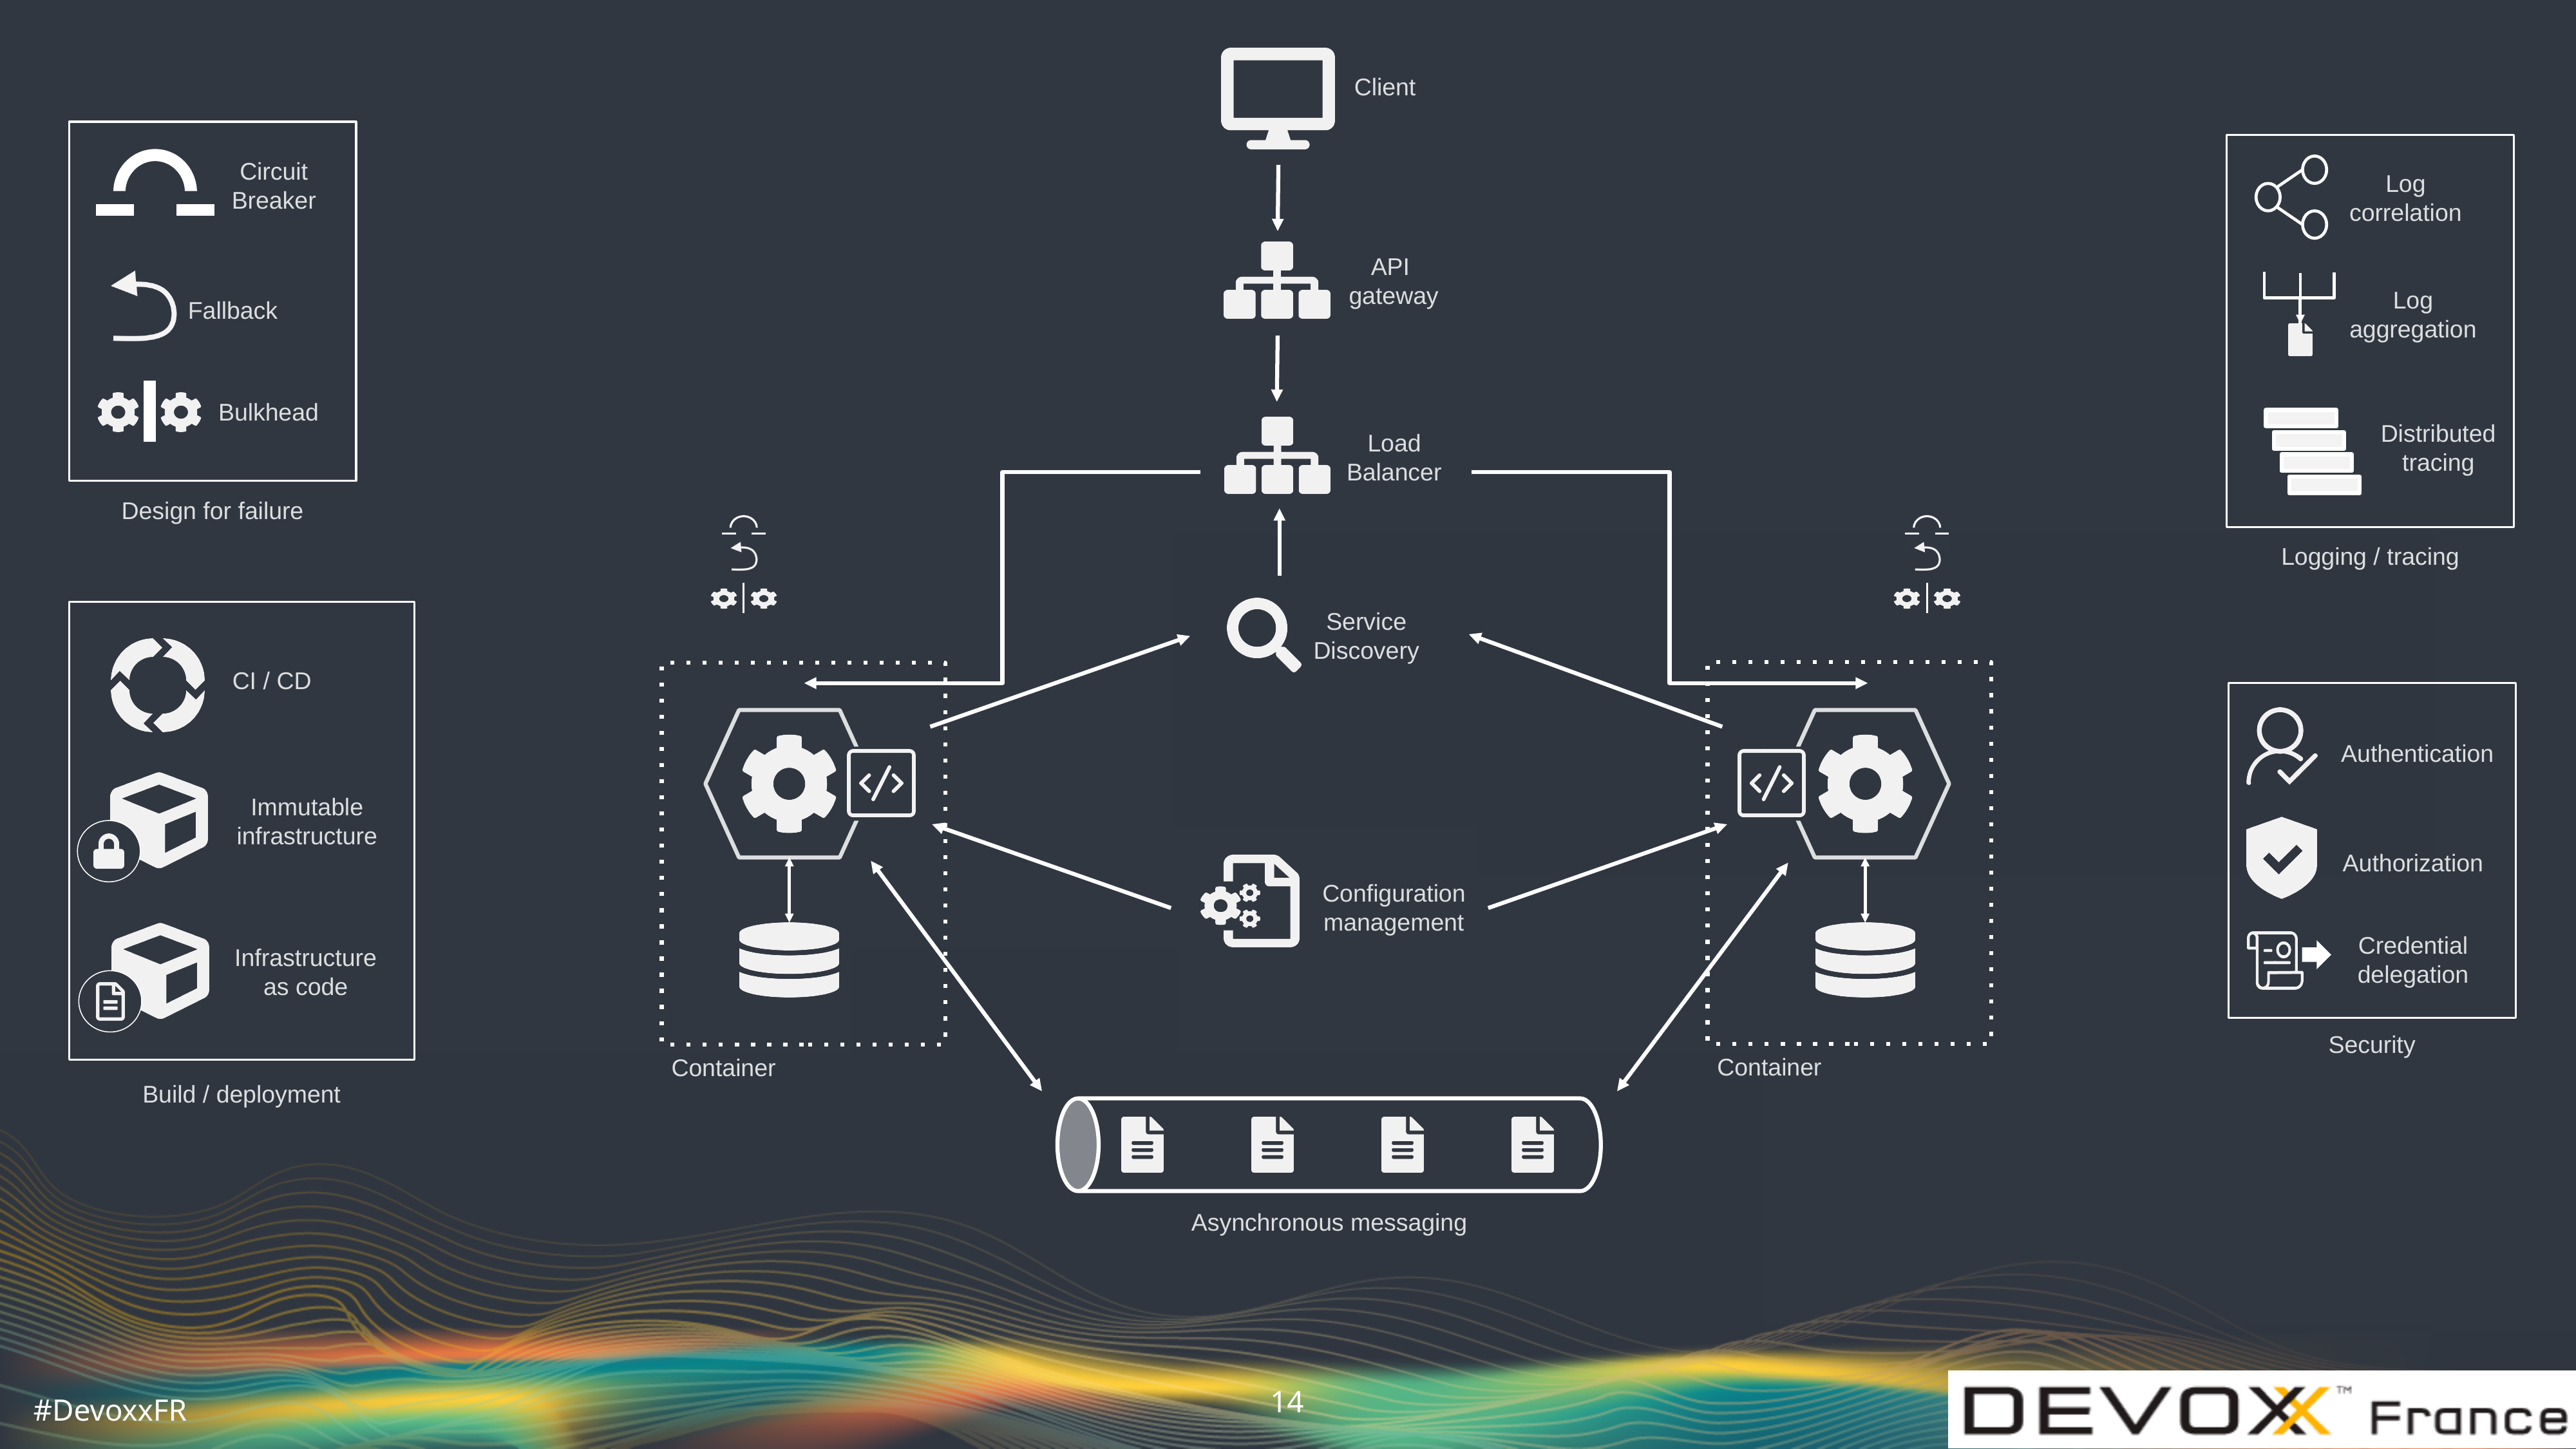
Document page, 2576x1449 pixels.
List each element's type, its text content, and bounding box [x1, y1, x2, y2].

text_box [930, 621, 1949, 998]
slide_number ‹#› [1260, 1375, 1314, 1427]
picture [0, 0, 2576, 1449]
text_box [68, 601, 1992, 1124]
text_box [2228, 683, 2516, 1070]
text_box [2226, 135, 2518, 587]
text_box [871, 1131, 1788, 1247]
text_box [1221, 48, 1457, 120]
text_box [68, 121, 1962, 614]
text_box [846, 746, 920, 821]
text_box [804, 621, 927, 683]
